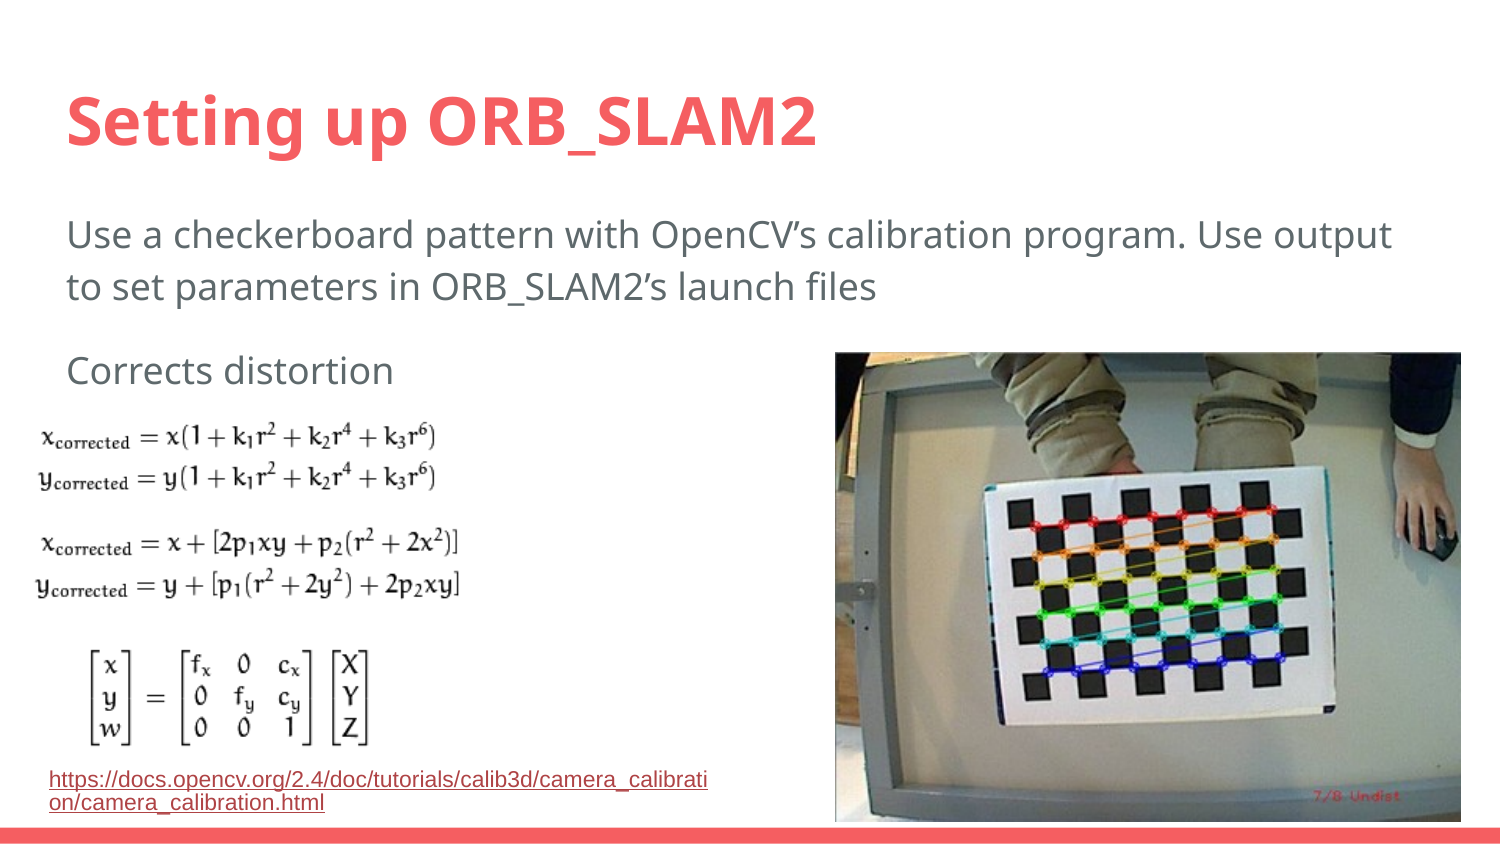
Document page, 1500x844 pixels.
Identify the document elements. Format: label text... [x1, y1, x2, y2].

picture [835, 352, 1462, 822]
list Use a checkerboard pattern with OpenCV’s calibration program. Use output to set parameters in ORB_SLAM2’s launch files Corrects distortion [51, 189, 1449, 750]
text_box https://docs.opencv.org/2.4/doc/tutorials/calib3d/camera_calibration/camera_calibration.html [33, 749, 729, 831]
picture [17, 525, 470, 611]
picture [26, 411, 444, 506]
picture [50, 630, 391, 763]
title Setting up ORB_SLAM2 [51, 64, 1449, 167]
